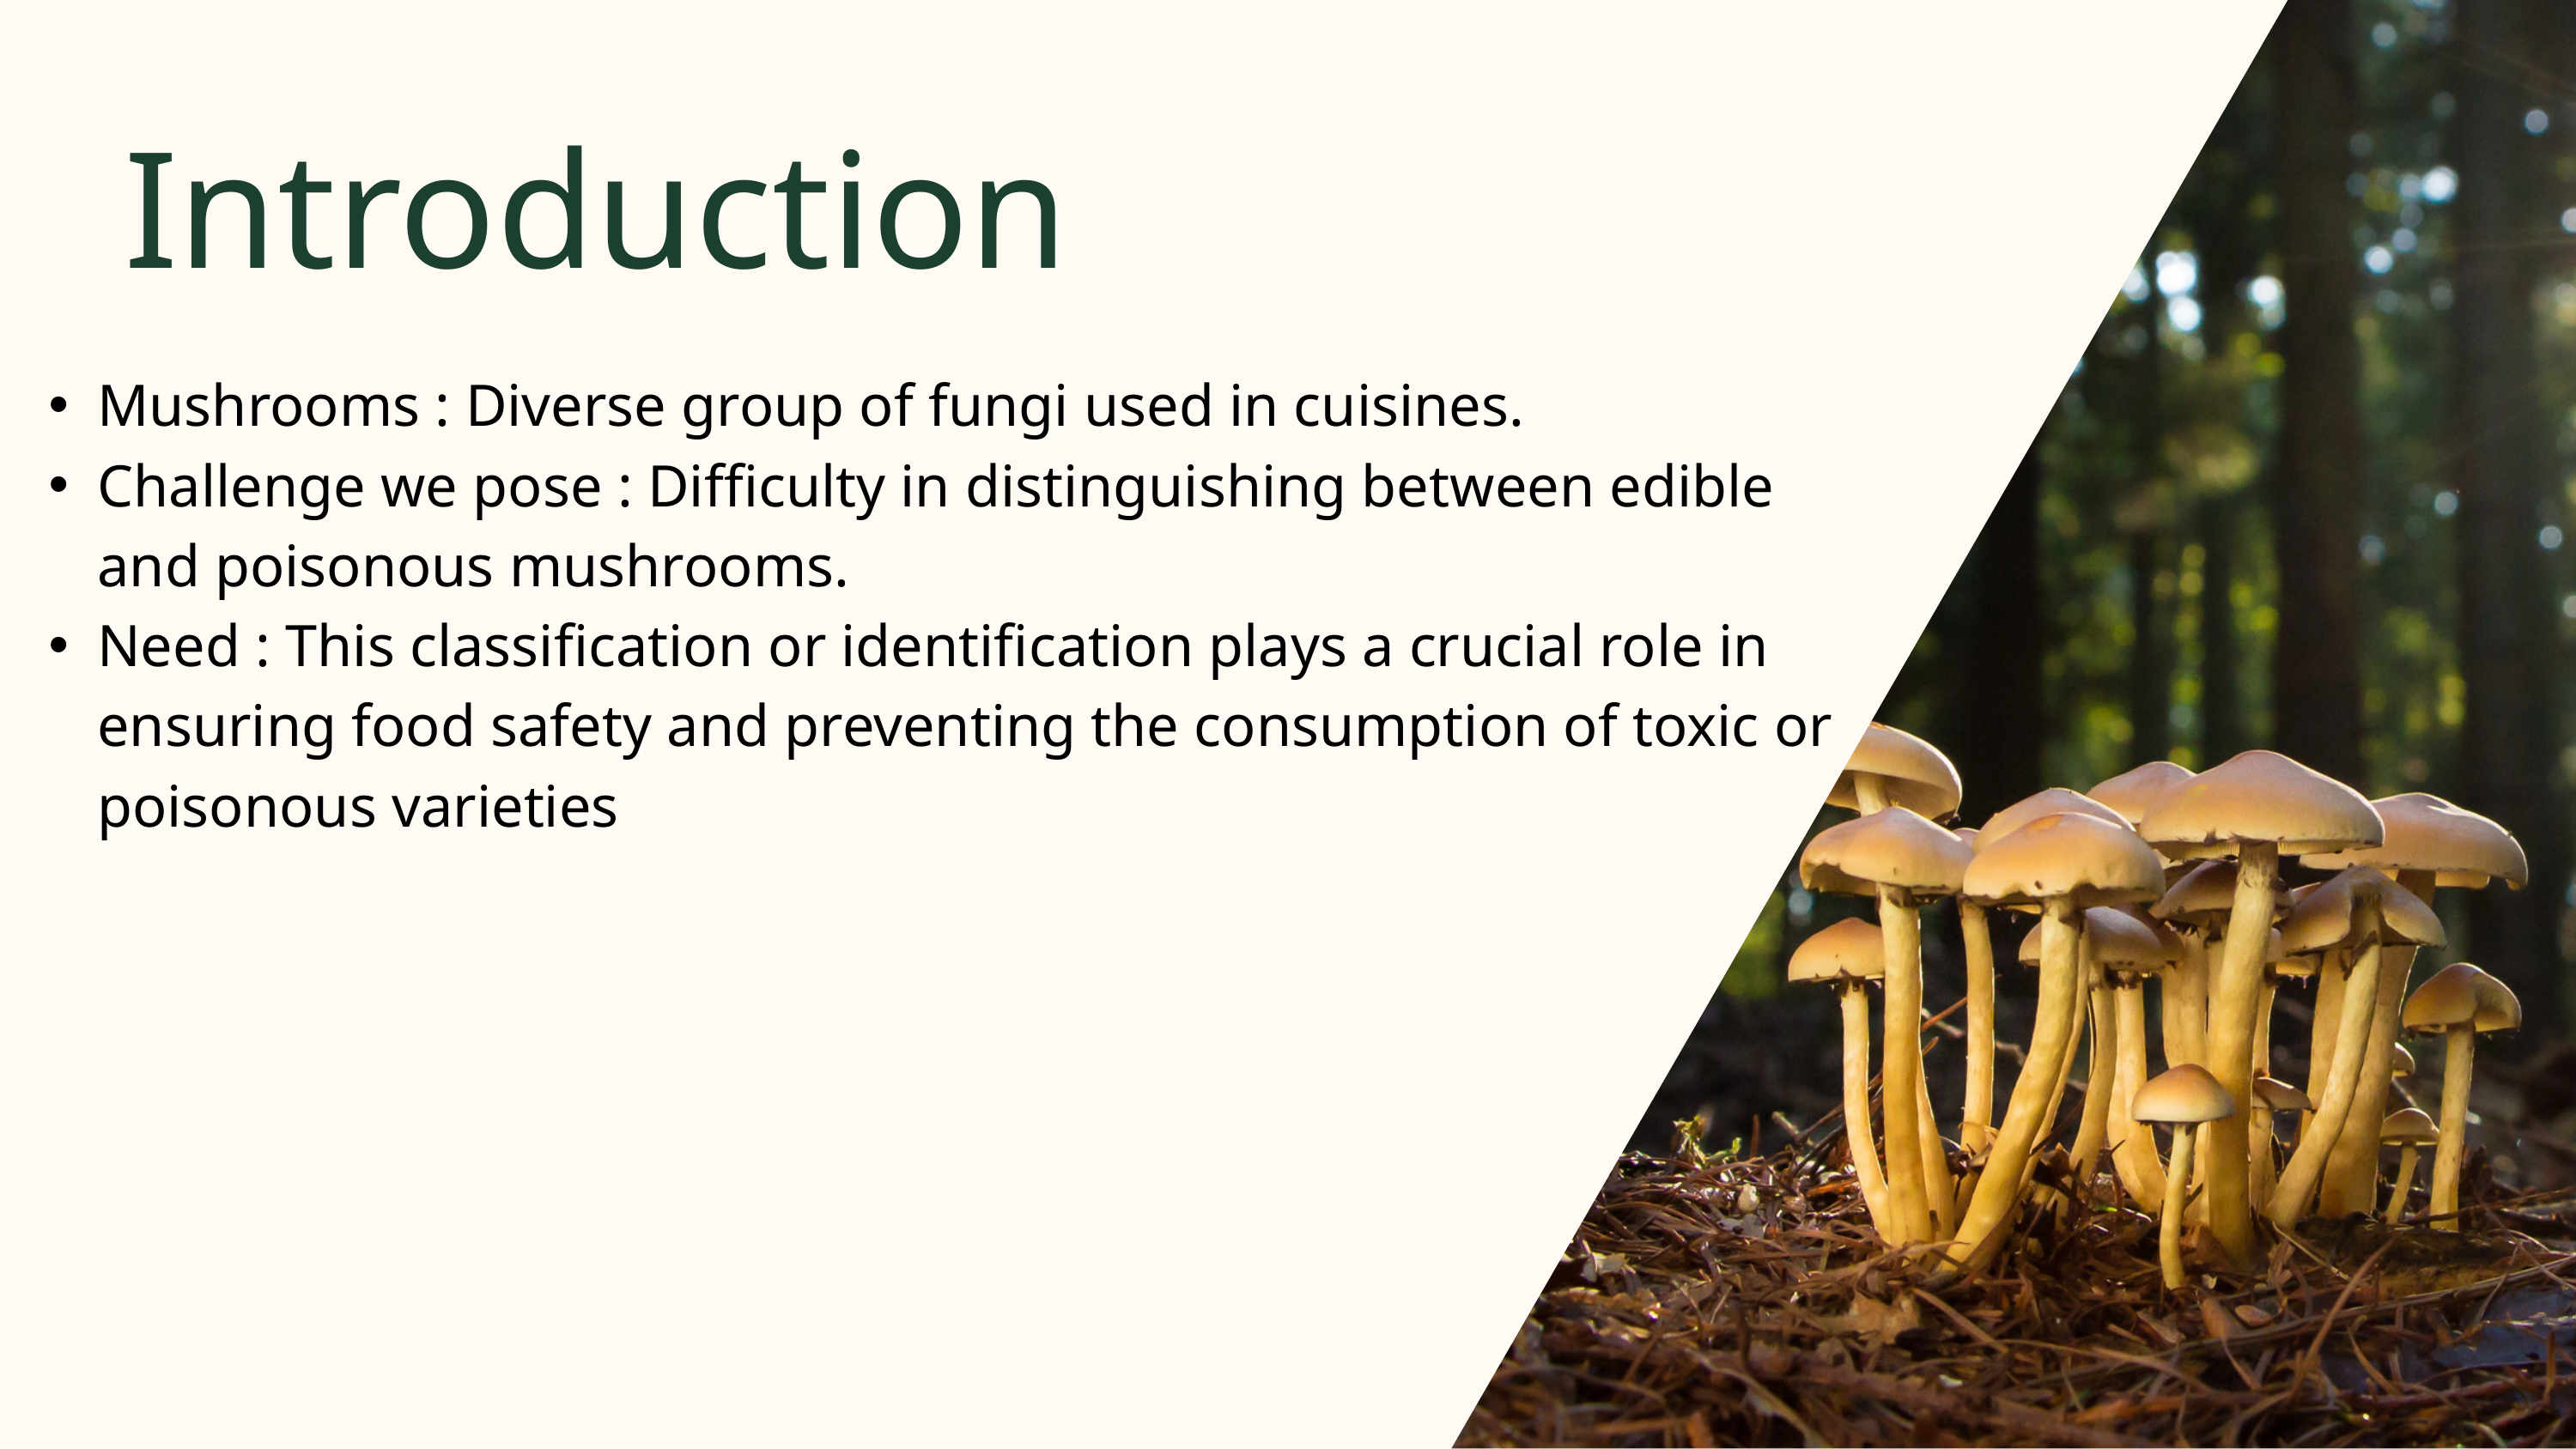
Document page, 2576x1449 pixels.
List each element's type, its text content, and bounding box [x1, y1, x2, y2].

text_box Introduction [124, 107, 1165, 301]
text_box Mushrooms : Diverse group of fungi used in cuisines. Challenge we pose : Difficulty in distinguishing between edible and poisonous mushrooms. Need : This classification or identification plays a crucial role in ensuring food safety and preventing the consumption of toxic or poisonous varieties [0, 357, 1889, 839]
text_box [1451, 0, 2576, 1449]
